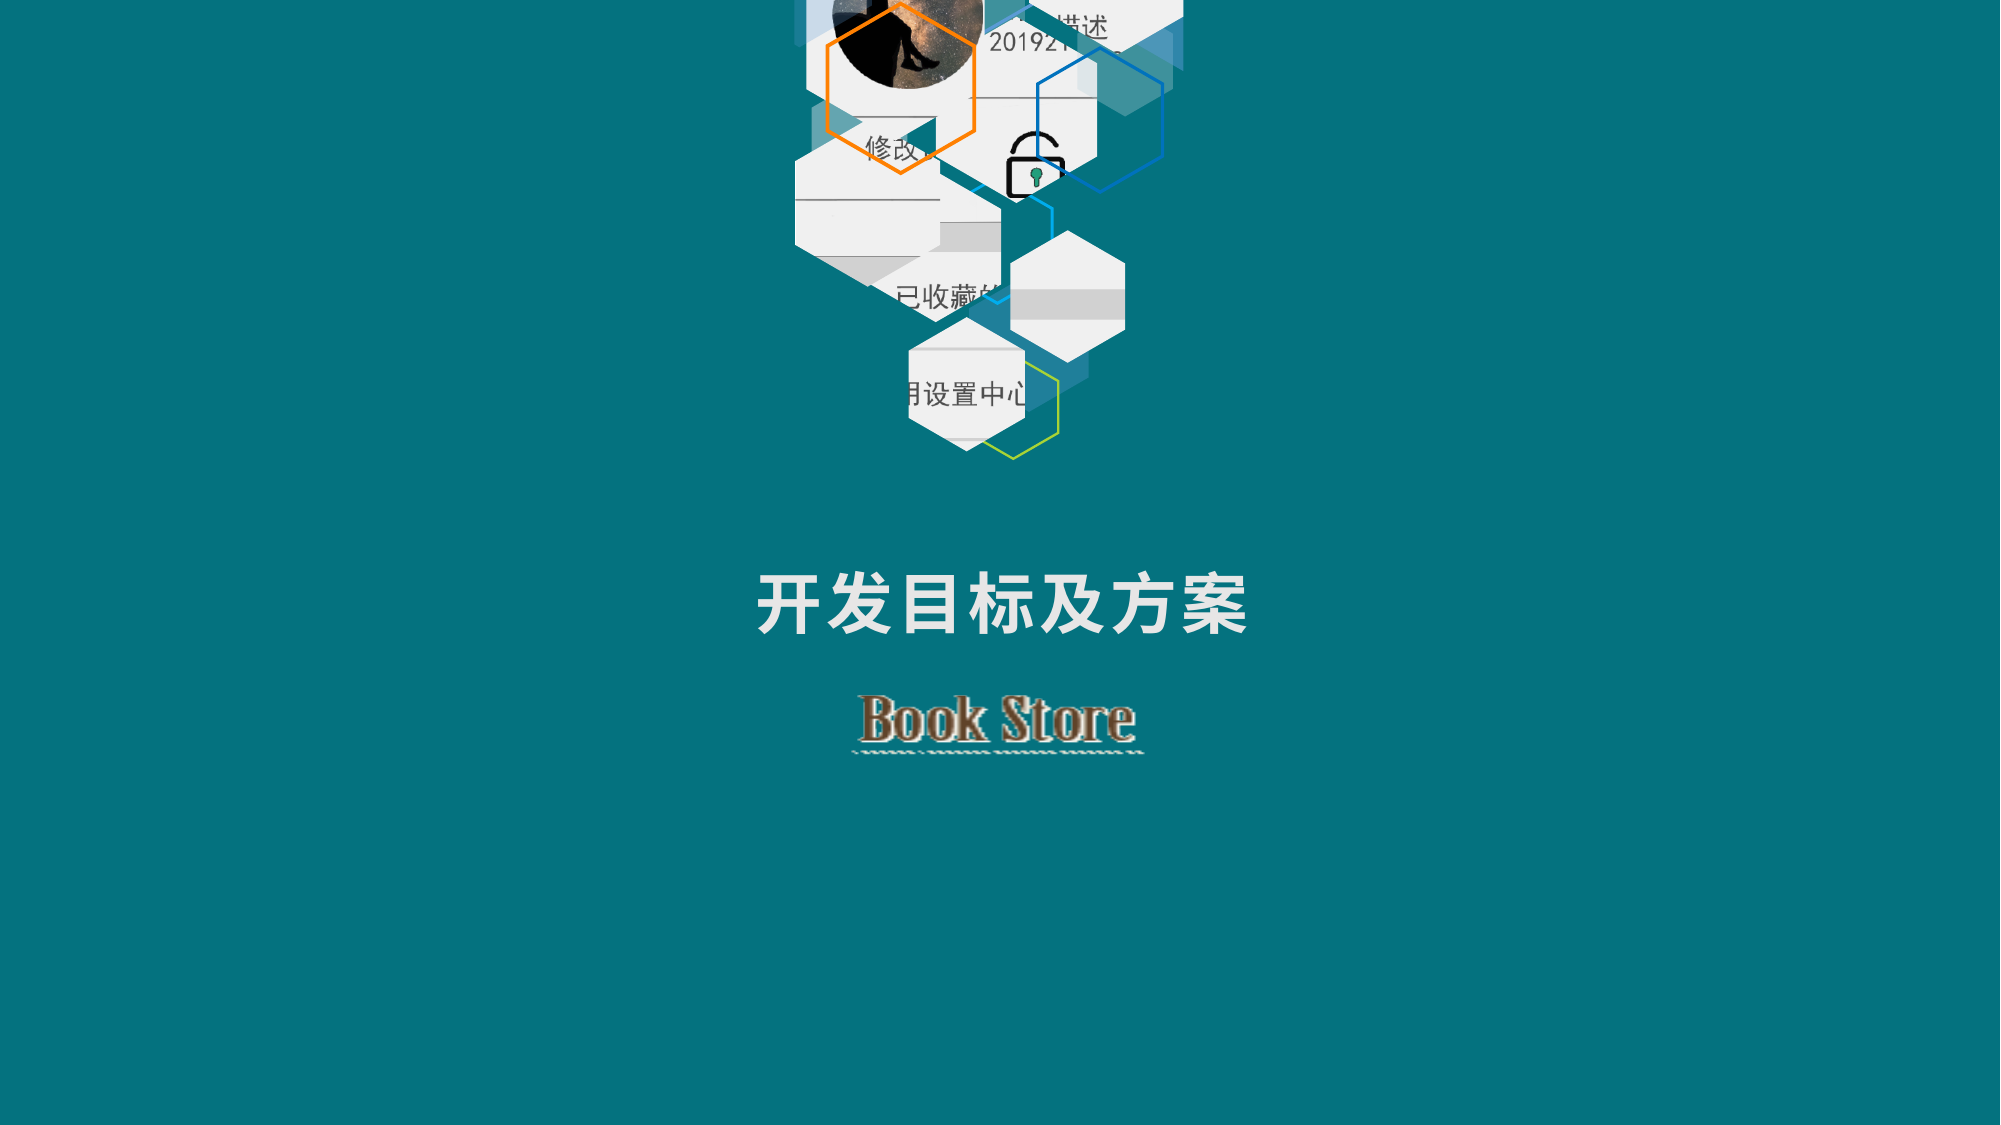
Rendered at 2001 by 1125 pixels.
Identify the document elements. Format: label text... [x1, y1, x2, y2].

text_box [794, 0, 1184, 461]
title 开发目标及方案 [109, 548, 1891, 656]
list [847, 689, 1148, 756]
